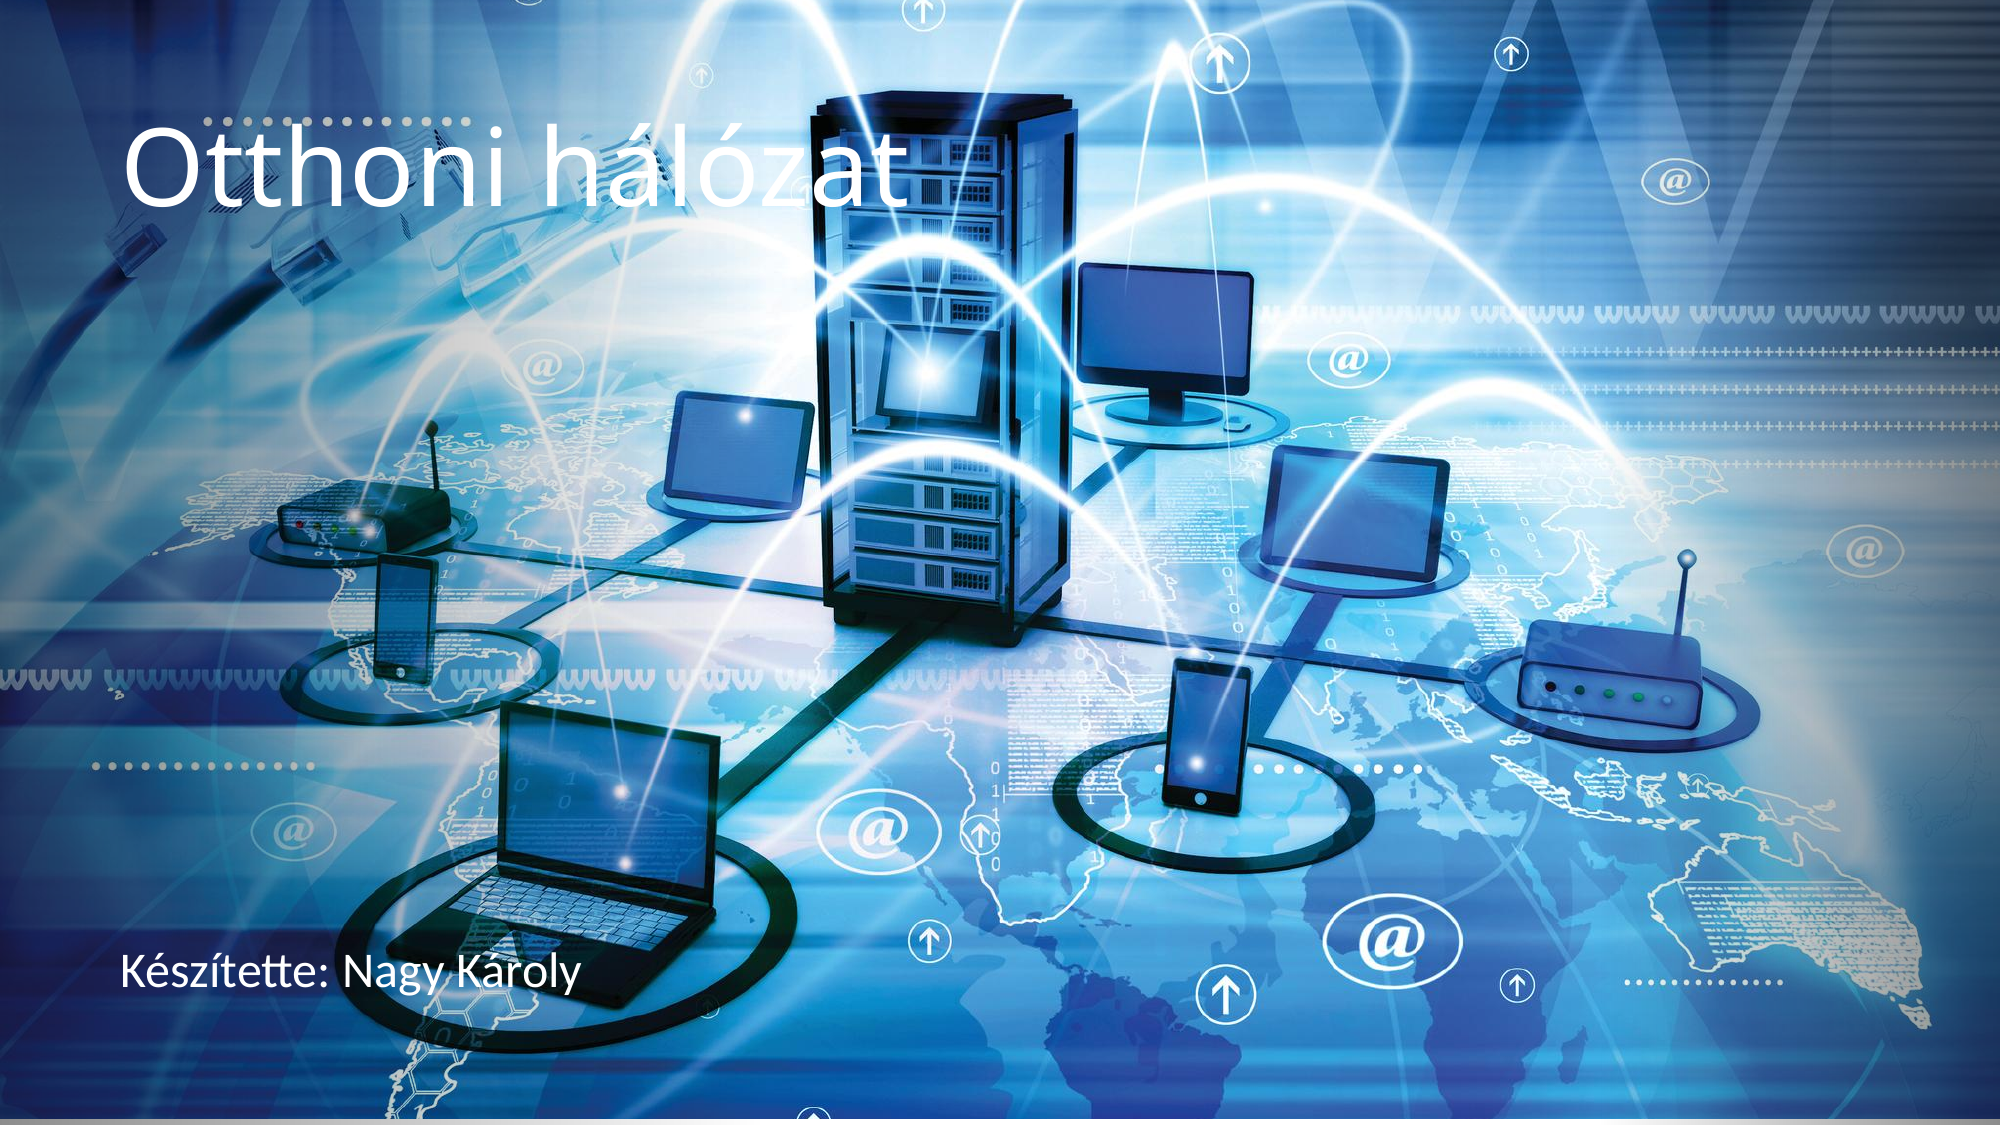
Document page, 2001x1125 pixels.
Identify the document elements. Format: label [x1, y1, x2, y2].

picture [0, 0, 2000, 1119]
text_box [0, 1119, 764, 1125]
text_box [764, 1119, 1598, 1125]
text_box [1598, 1119, 2000, 1125]
